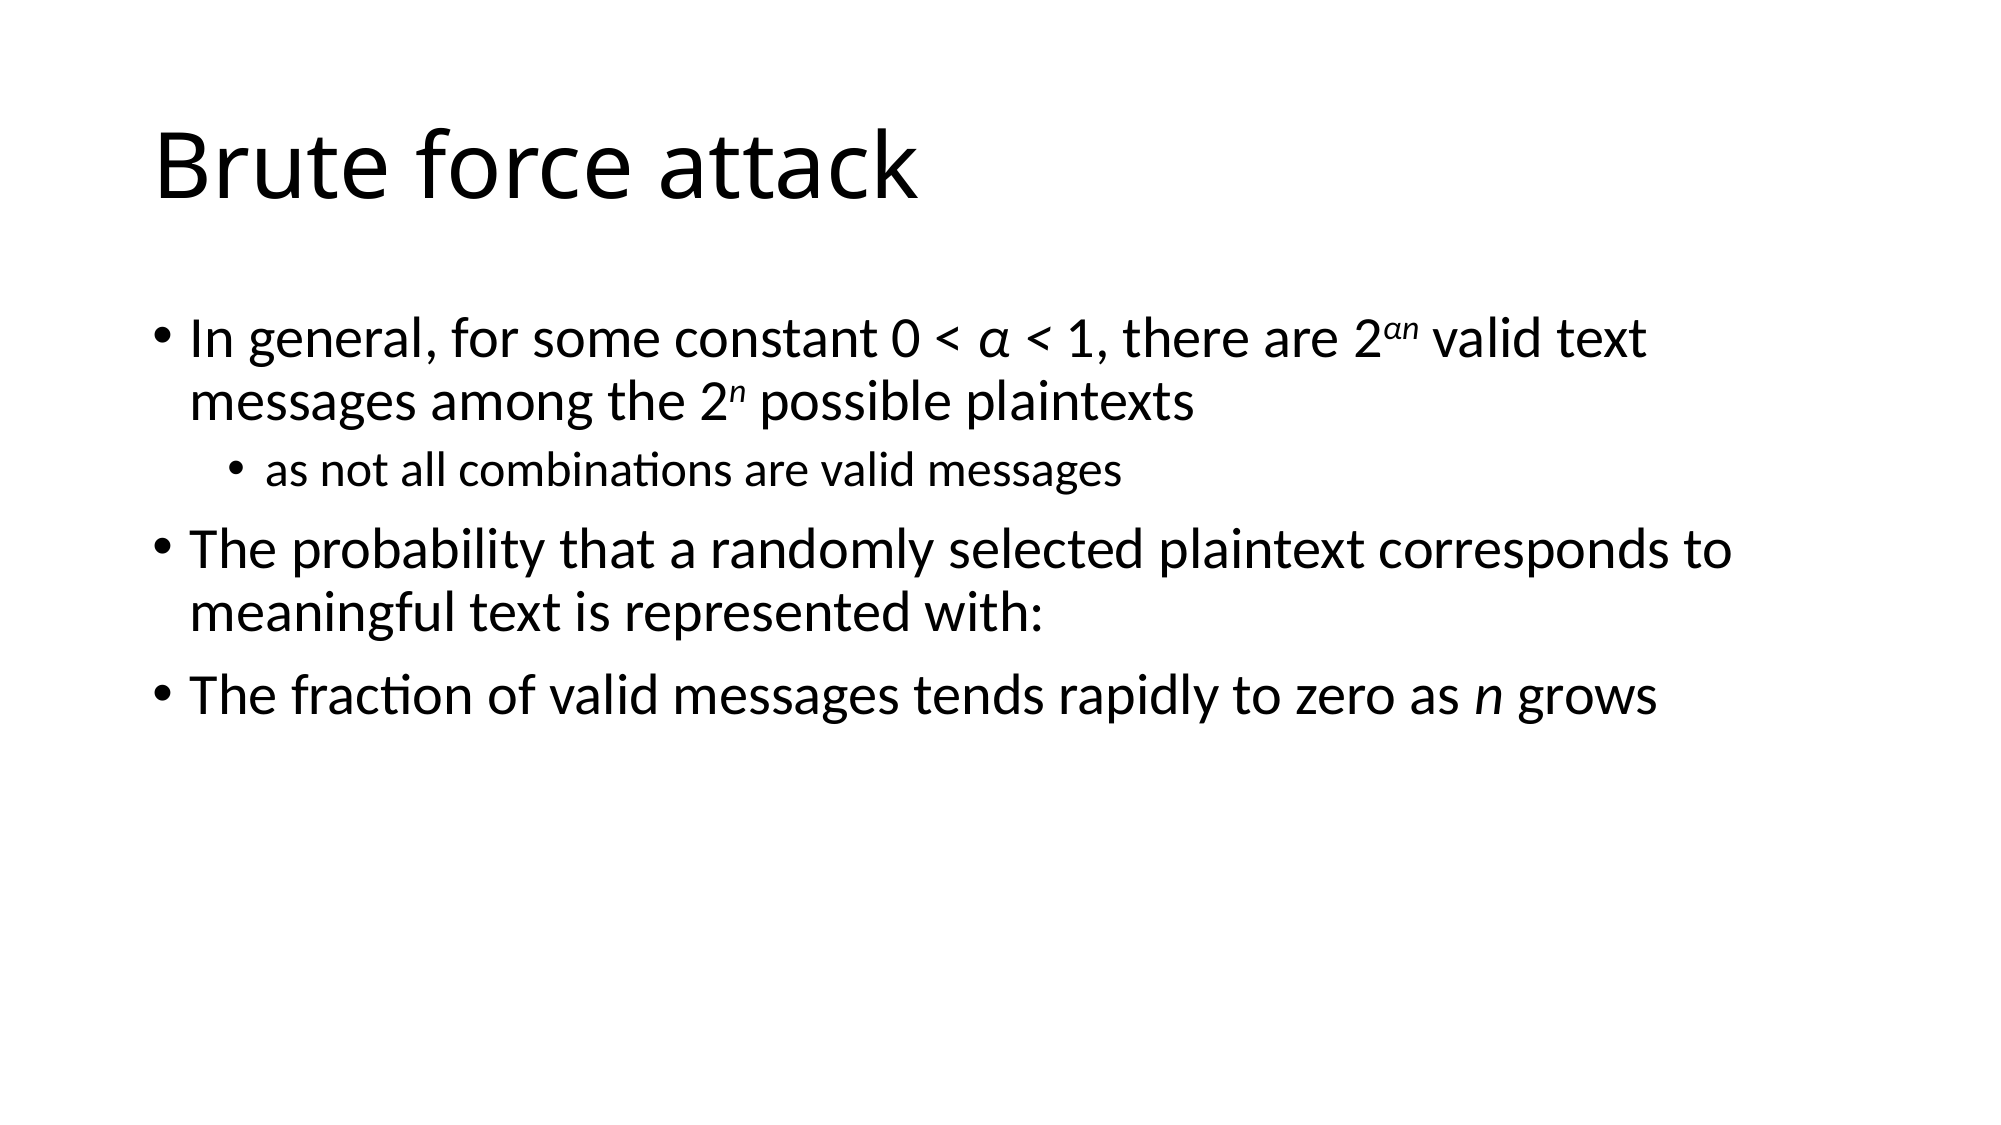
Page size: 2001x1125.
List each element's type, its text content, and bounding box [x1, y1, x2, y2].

title Brute force attack [137, 59, 1863, 278]
